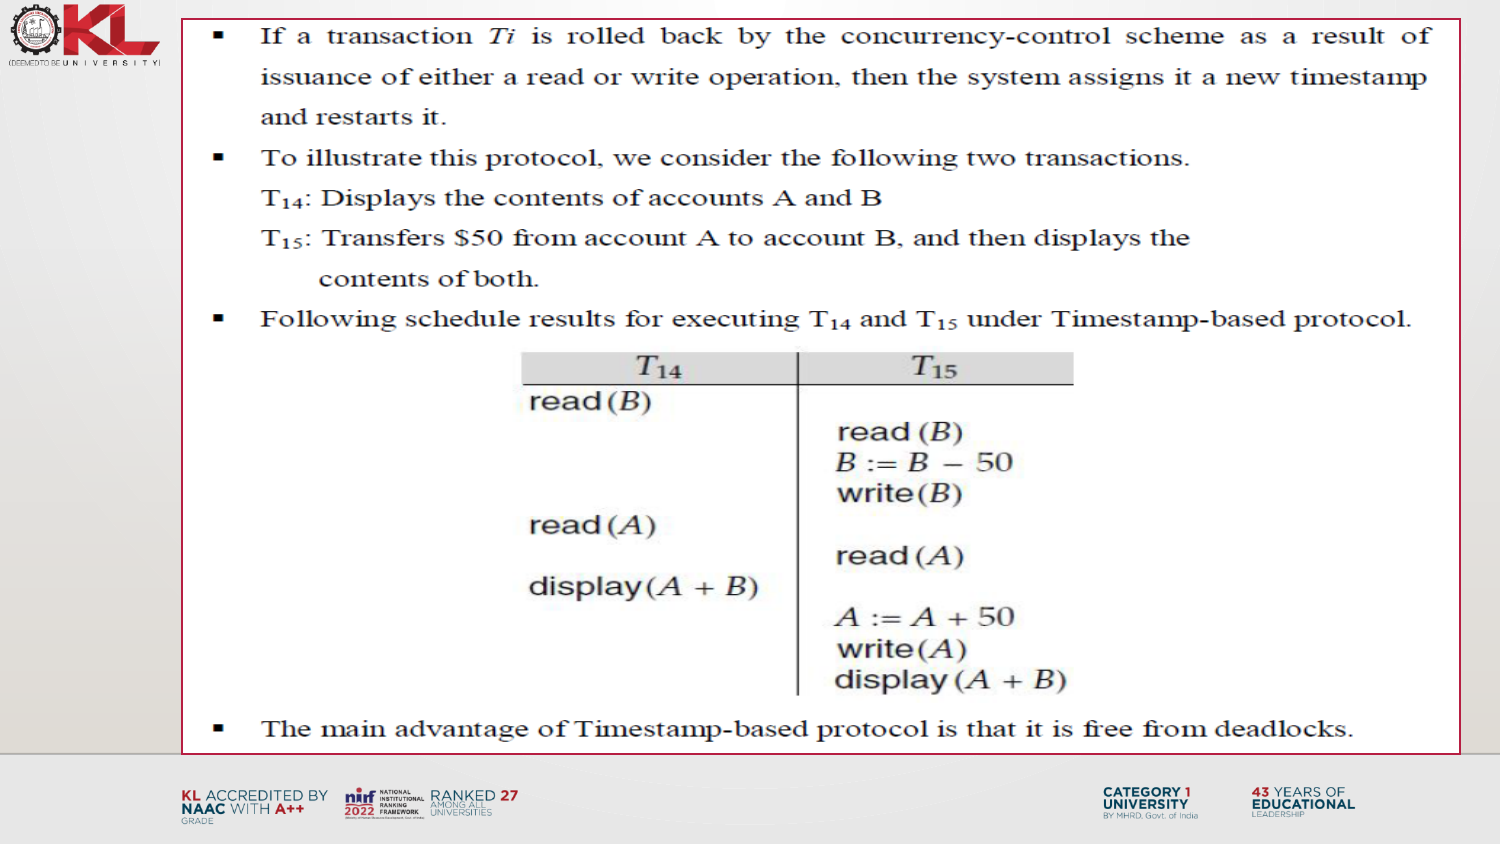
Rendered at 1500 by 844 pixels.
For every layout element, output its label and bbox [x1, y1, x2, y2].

picture [1085, 784, 1360, 826]
picture [9, 4, 160, 66]
picture [178, 784, 537, 828]
picture [182, 20, 1459, 753]
